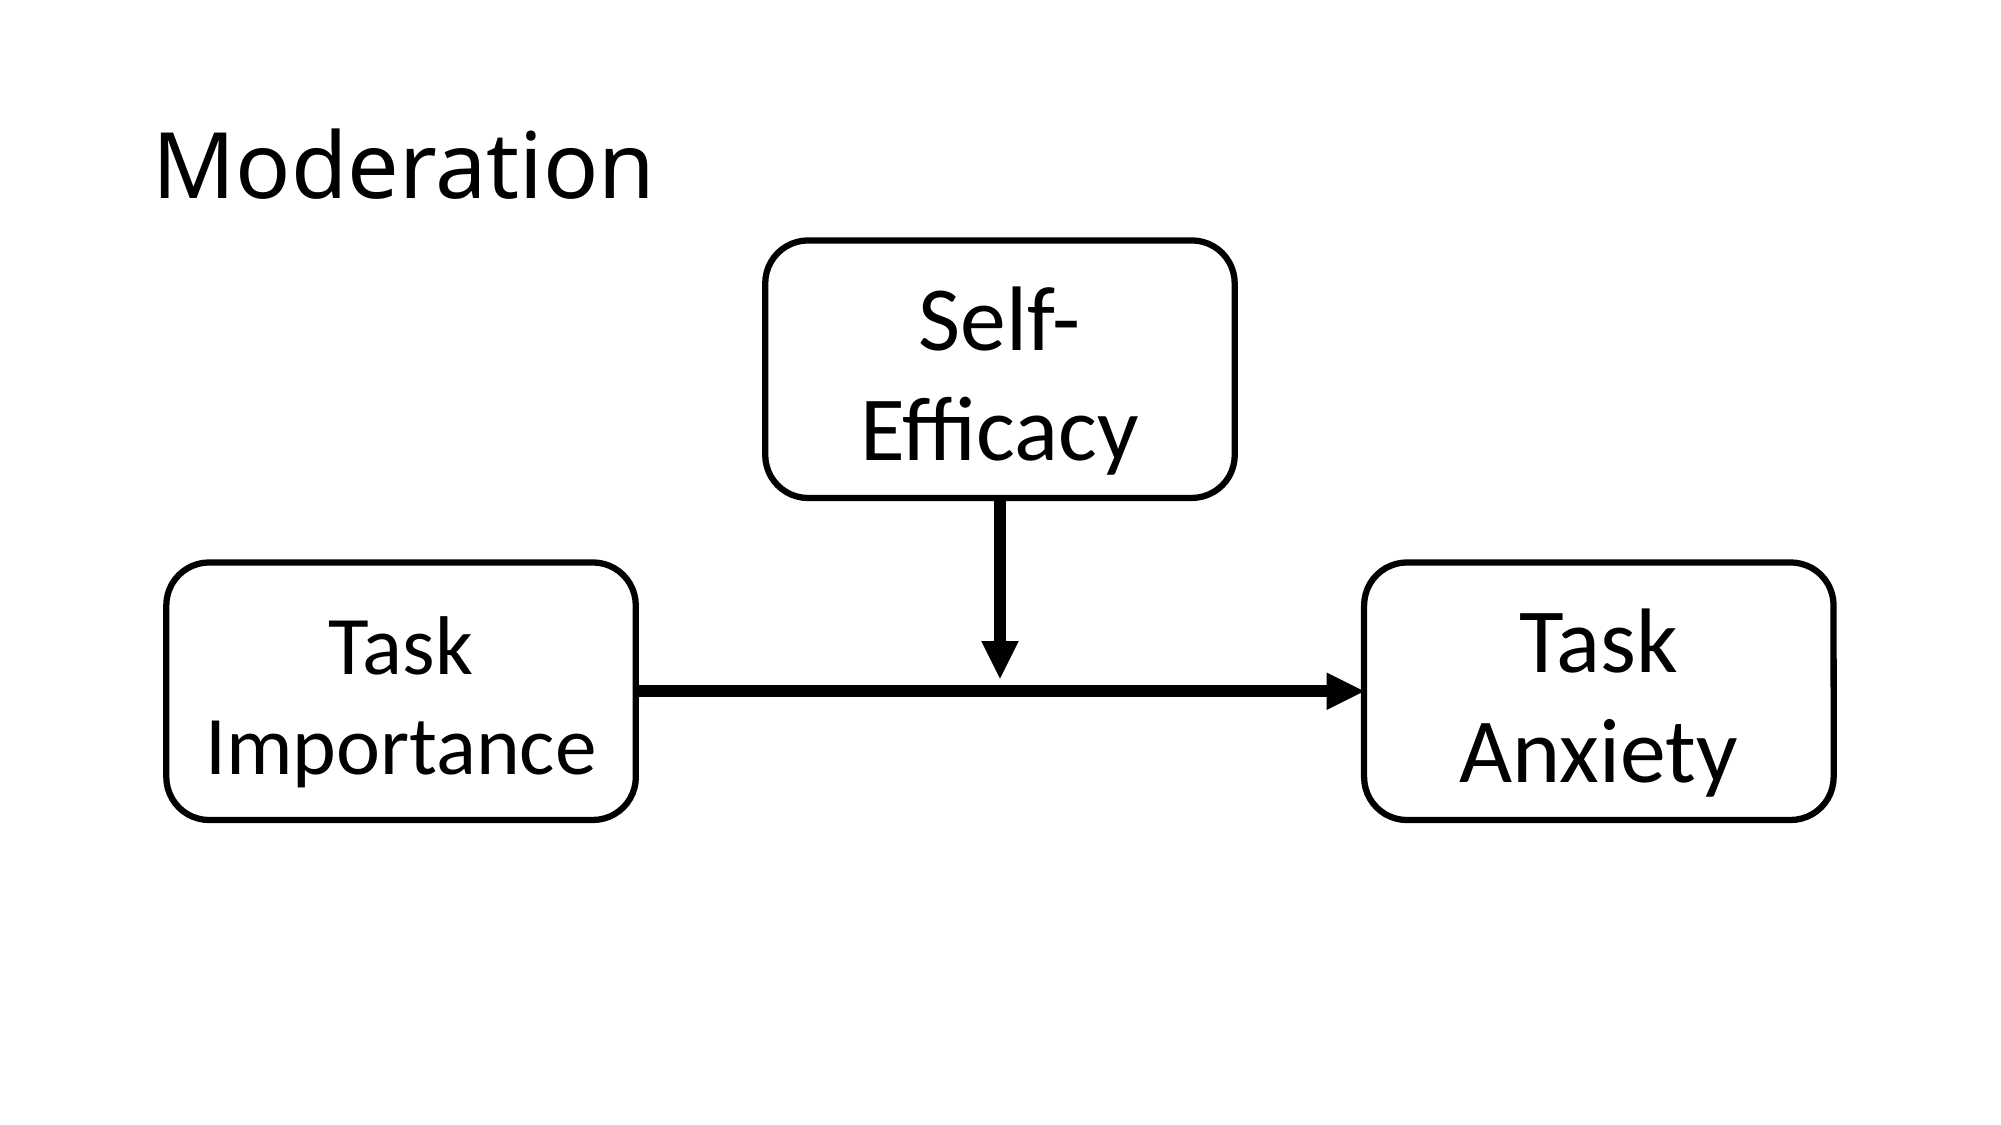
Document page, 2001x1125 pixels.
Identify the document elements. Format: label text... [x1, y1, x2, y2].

title Moderation [137, 59, 1863, 278]
text_box Task Anxiety [1363, 561, 1835, 822]
text_box Self-Efficacy [764, 239, 1236, 500]
text_box Task Importance [165, 561, 637, 822]
